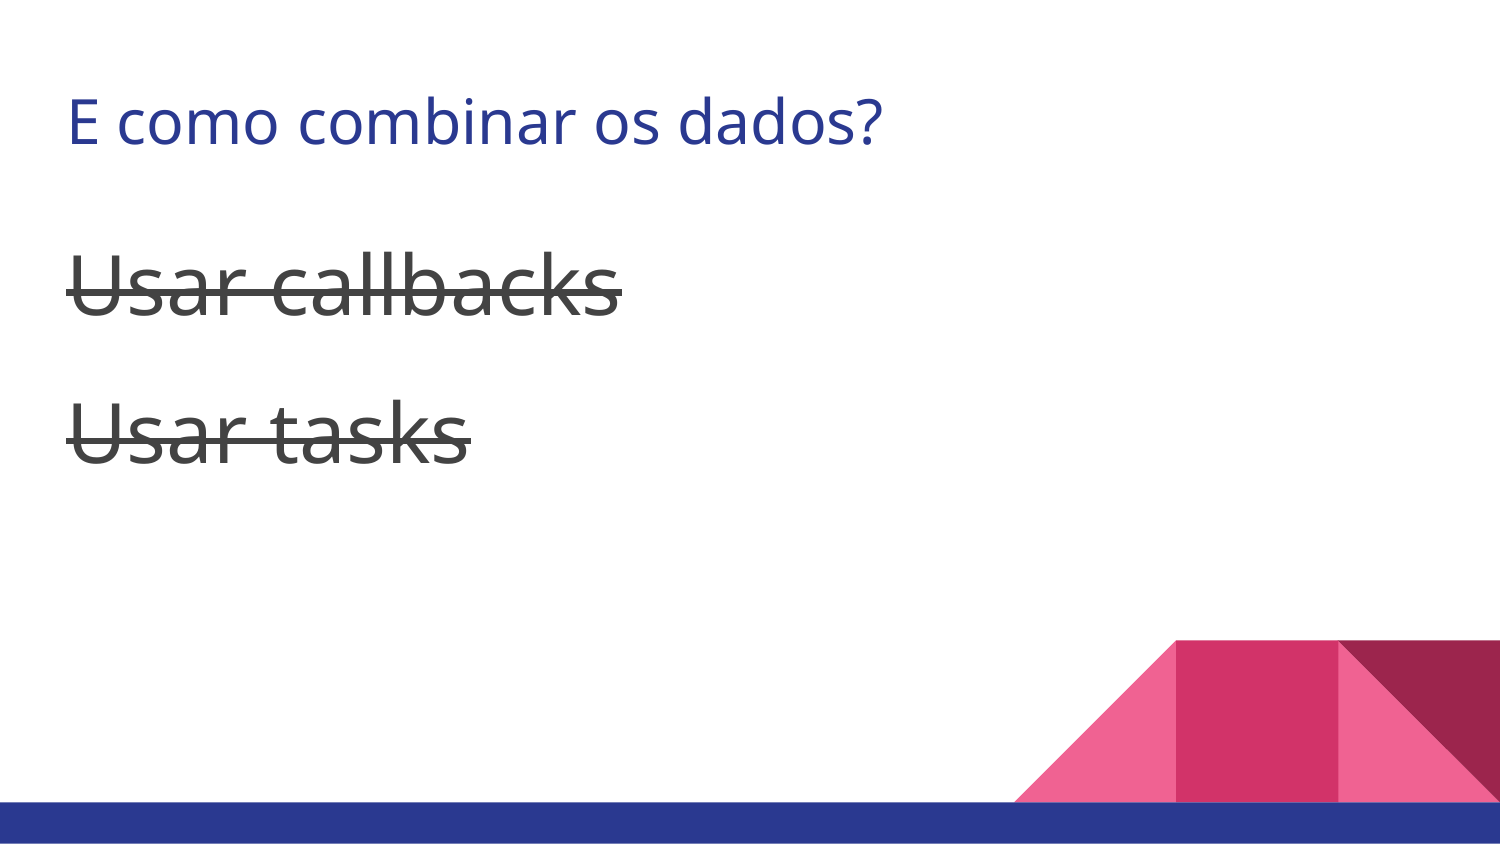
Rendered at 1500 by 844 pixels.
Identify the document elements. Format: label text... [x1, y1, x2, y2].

title E como combinar os dados? [51, 67, 1449, 167]
list Usar callbacks Usar tasks [51, 201, 1449, 750]
